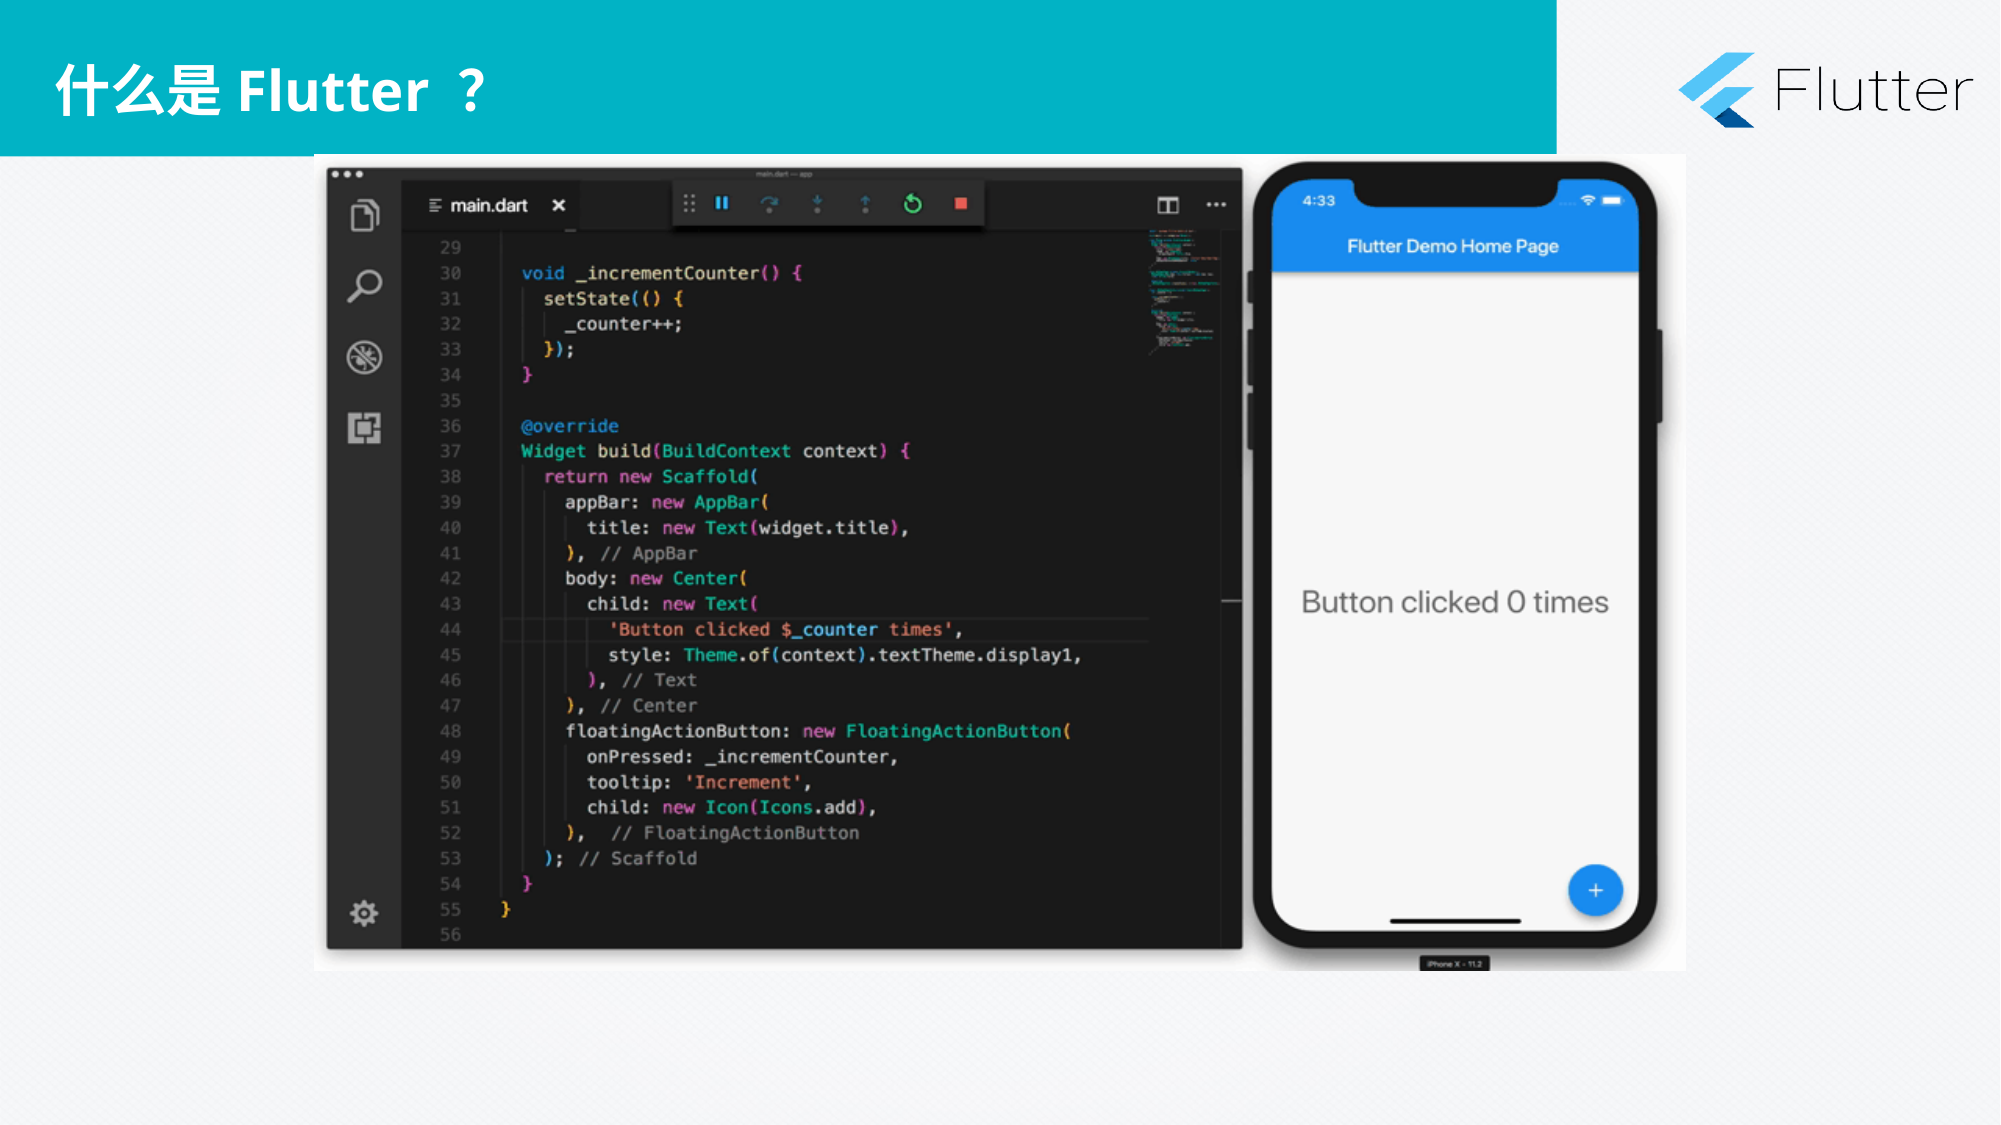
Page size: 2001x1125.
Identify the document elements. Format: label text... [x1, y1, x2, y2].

picture [0, 0, 2001, 1125]
text_box 什么是Flutter ？ [39, 48, 1409, 131]
text_box [0, 0, 1559, 158]
